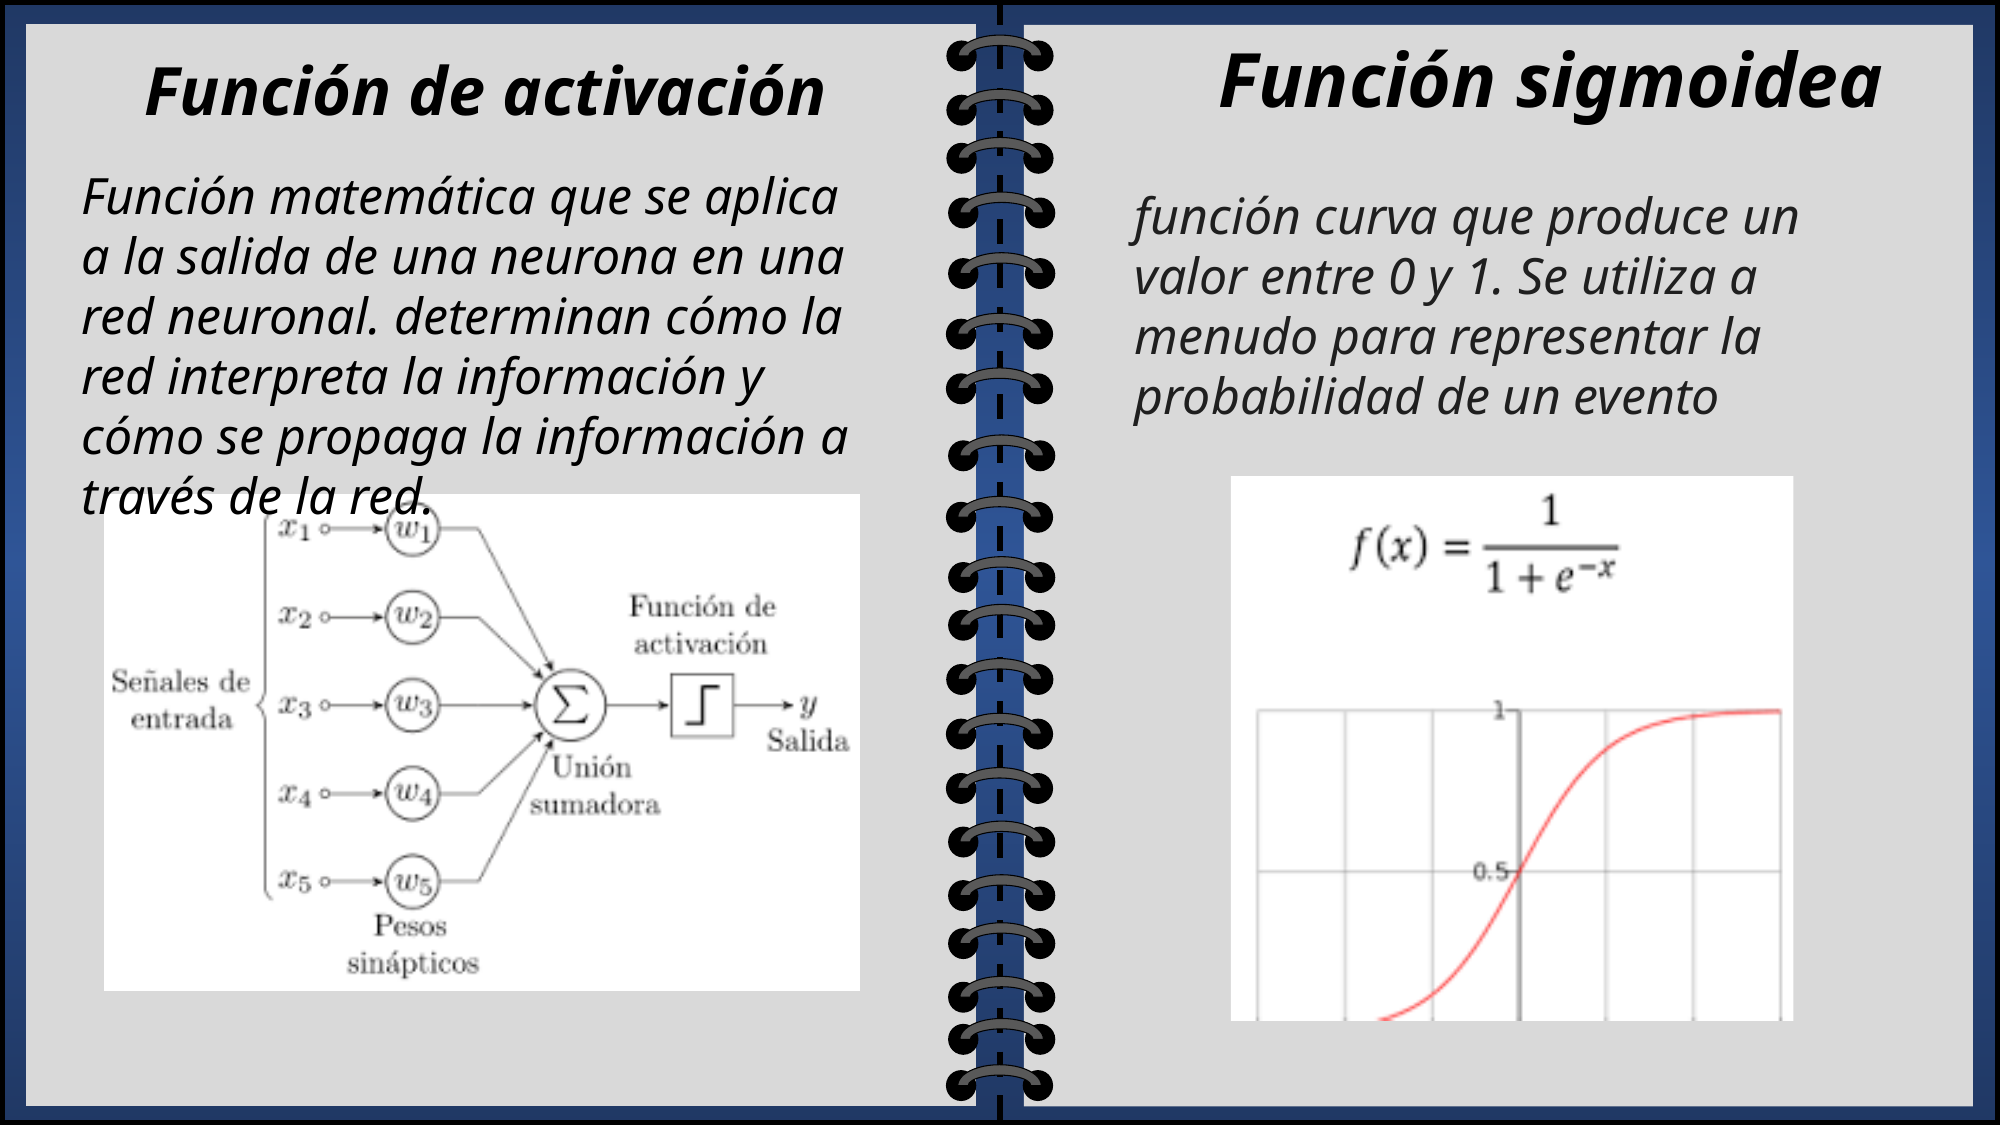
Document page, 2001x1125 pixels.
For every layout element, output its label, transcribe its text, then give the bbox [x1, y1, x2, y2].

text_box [947, 137, 1053, 180]
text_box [949, 1018, 1055, 1061]
text_box [1001, 0, 2000, 1125]
picture [26, 24, 976, 1106]
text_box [949, 252, 1055, 295]
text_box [949, 922, 1055, 965]
picture [1230, 476, 1794, 1054]
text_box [946, 496, 1052, 539]
text_box Función sigmoidea [1203, 24, 1973, 130]
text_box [947, 658, 1053, 701]
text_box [949, 604, 1055, 647]
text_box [947, 89, 1053, 131]
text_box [949, 192, 1055, 234]
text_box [949, 556, 1055, 599]
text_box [949, 874, 1055, 917]
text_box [946, 367, 1052, 410]
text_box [946, 1064, 1052, 1107]
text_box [947, 35, 1053, 77]
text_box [949, 976, 1055, 1018]
text_box [0, 0, 999, 1125]
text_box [949, 434, 1055, 477]
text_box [946, 767, 1052, 810]
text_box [949, 821, 1055, 863]
text_box función curva que produce un valor entre 0 y 1. Se utiliza a menudo para representar la probabilidad de un evento [1120, 177, 1912, 433]
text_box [946, 713, 1052, 755]
text_box [1023, 24, 1974, 1107]
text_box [946, 313, 1052, 356]
